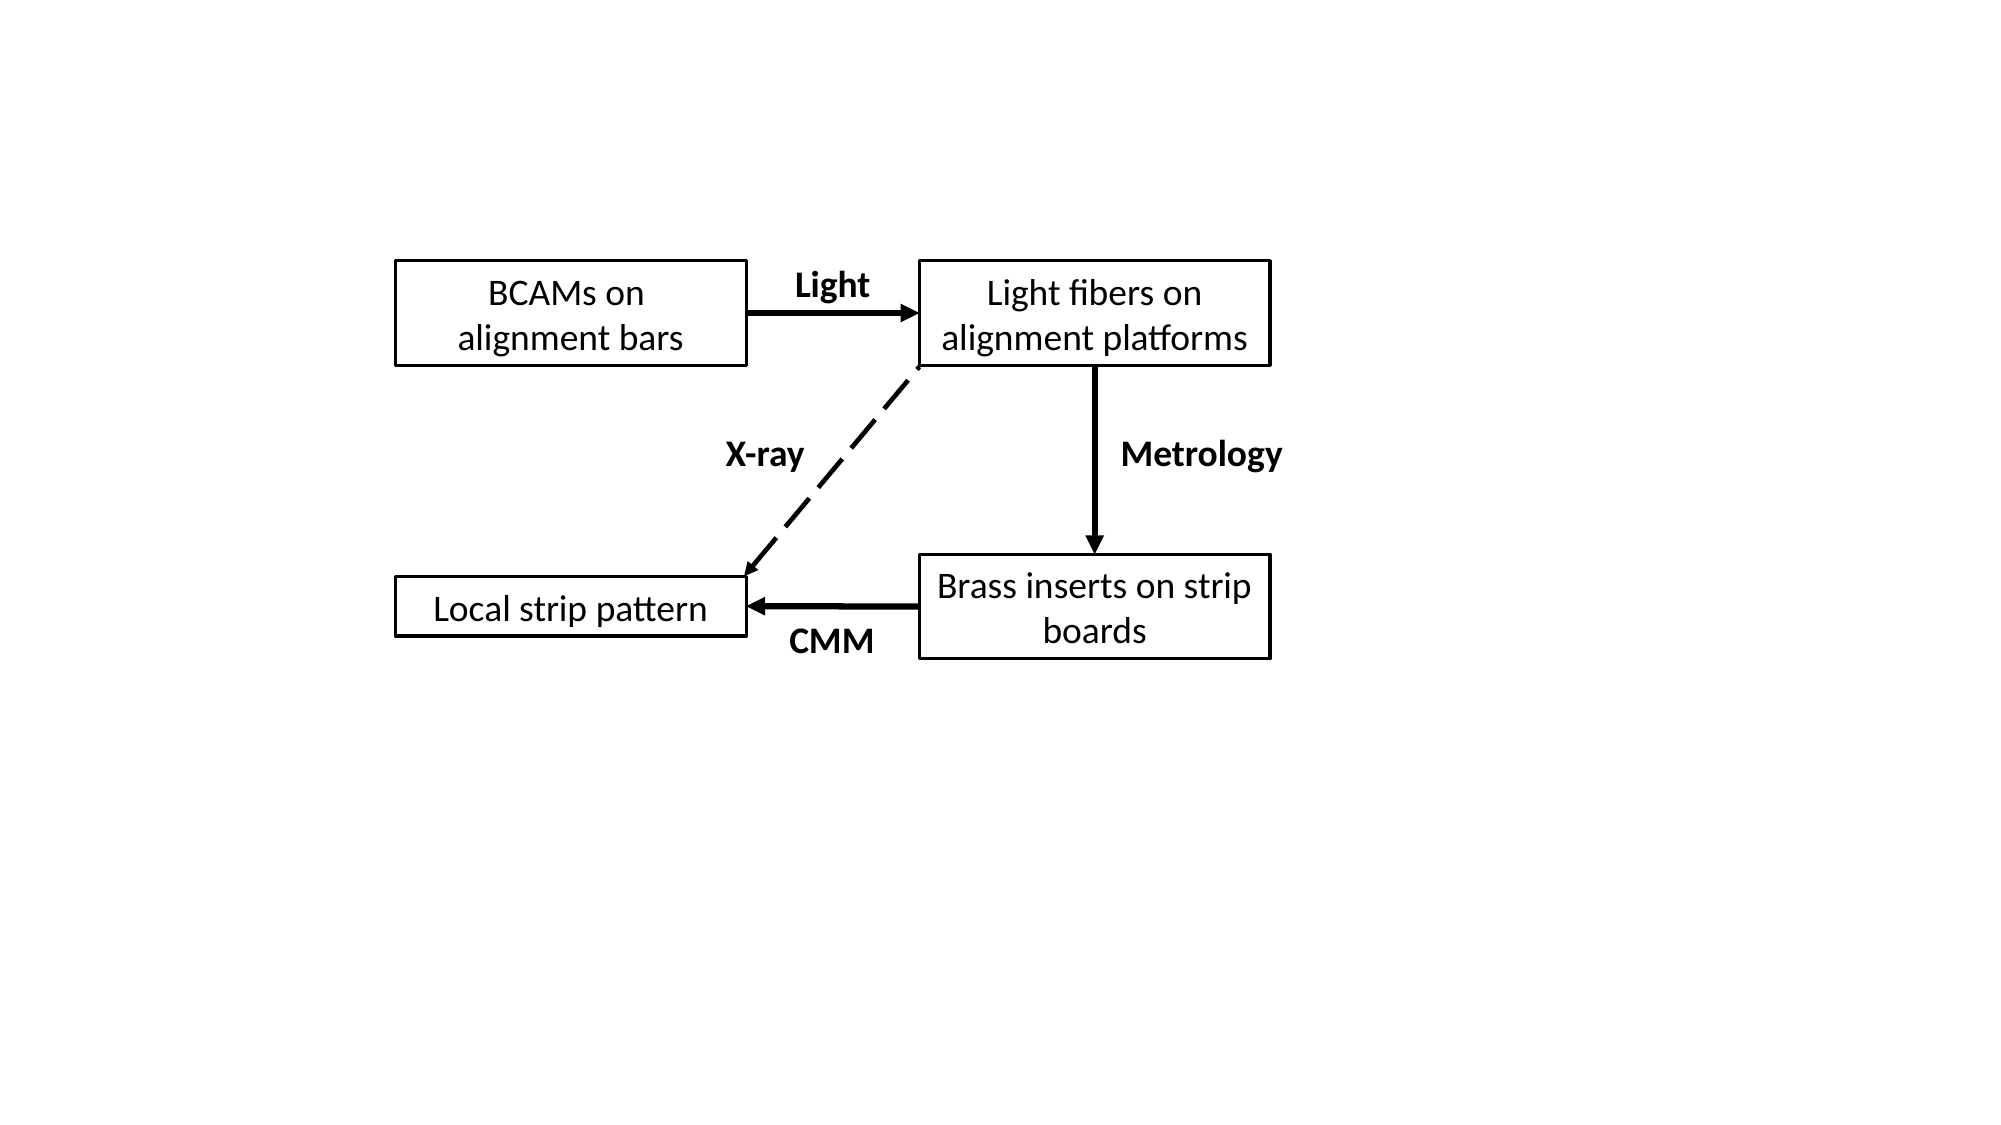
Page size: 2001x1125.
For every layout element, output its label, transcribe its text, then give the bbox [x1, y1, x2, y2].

text_box Local strip pattern [395, 576, 747, 636]
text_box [744, 366, 920, 577]
text_box Brass inserts on strip boards [919, 554, 1271, 659]
text_box X-ray [699, 421, 744, 482]
text_box BCAMs on alignment bars [395, 260, 747, 366]
text_box Light [765, 252, 901, 313]
text_box Metrology [1101, 421, 1303, 482]
text_box Light fibers on alignment platforms [919, 260, 1271, 366]
text_box CMM [774, 608, 891, 668]
